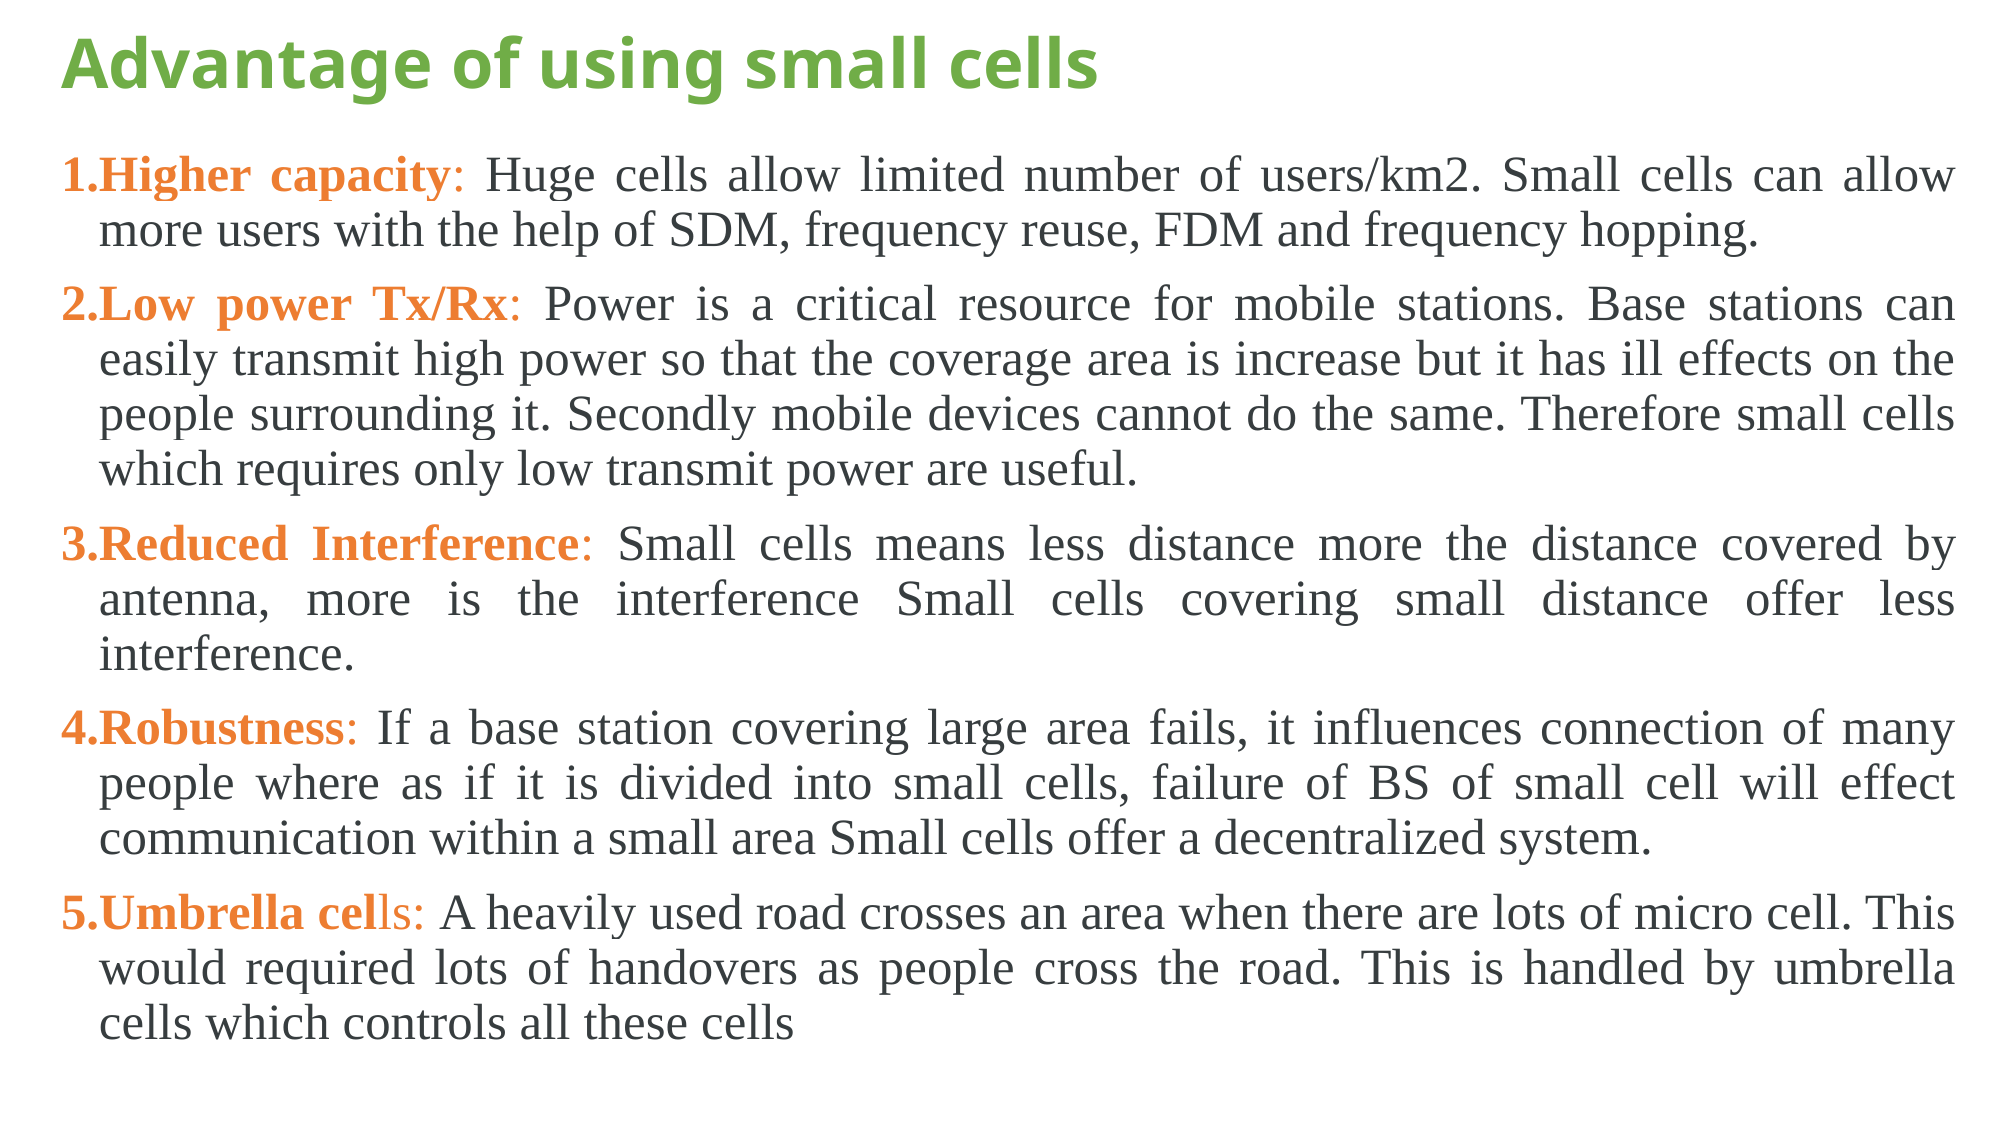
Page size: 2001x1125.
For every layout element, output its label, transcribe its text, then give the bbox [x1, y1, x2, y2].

title Advantage of using small cells [46, 21, 1771, 112]
list Higher capacity: Huge cells allow limited number of users/km2. Small cells can allow more users with the help of SDM, frequency reuse, FDM and frequency hopping. Low power Tx/Rx: Power is a critical resource for mobile stations. Base stations can easily transmit high power so that the coverage area is increase but it has ill effects on the people surrounding it. Secondly mobile devices cannot do the same. Therefore small cells which requires only low transmit power are useful. Reduced Interference: Small cells means less distance more the distance covered by antenna, more is the interference Small cells covering small distance offer less interference. Robustness: If a base station covering large area fails, it influences connection of many people where as if it is divided into small cells, failure of BS of small cell will effect communication within a small area Small cells offer a decentralized system. Umbrella cells: A heavily used road crosses an area when there are lots of micro cell. This would required lots of handovers as people cross the road. This is handled by umbrella cells which controls all these cells [46, 139, 1973, 1061]
